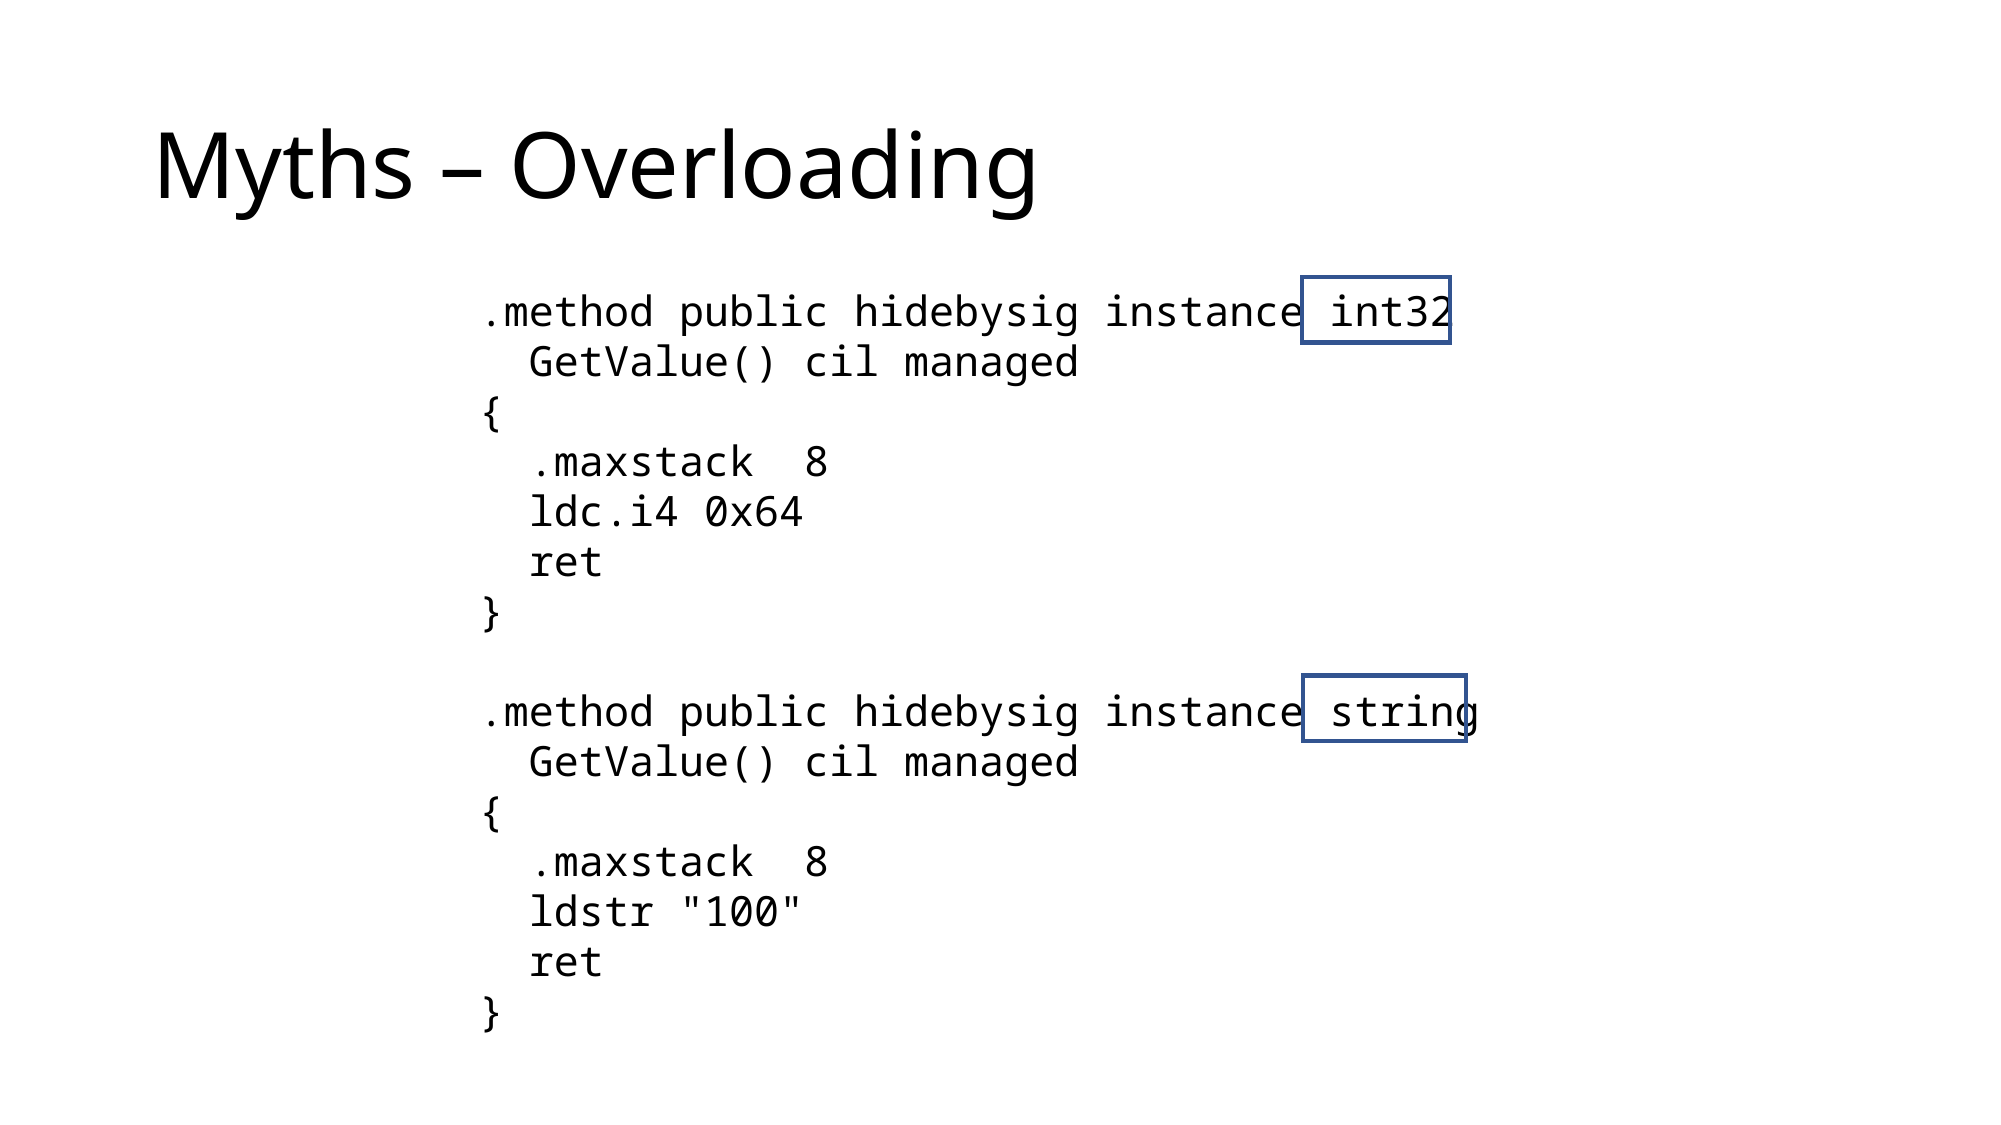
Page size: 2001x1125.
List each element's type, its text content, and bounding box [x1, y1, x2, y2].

title Myths – Overloading [137, 59, 1863, 278]
text_box .method public hidebysig instance int32 GetValue() cil managed { .maxstack 8 ldc.i4 0x64 ret } .method public hidebysig instance string GetValue() cil managed { .maxstack 8 ldstr "100" ret } [464, 277, 1516, 1043]
text_box [1302, 675, 1467, 742]
text_box [1301, 276, 1451, 344]
